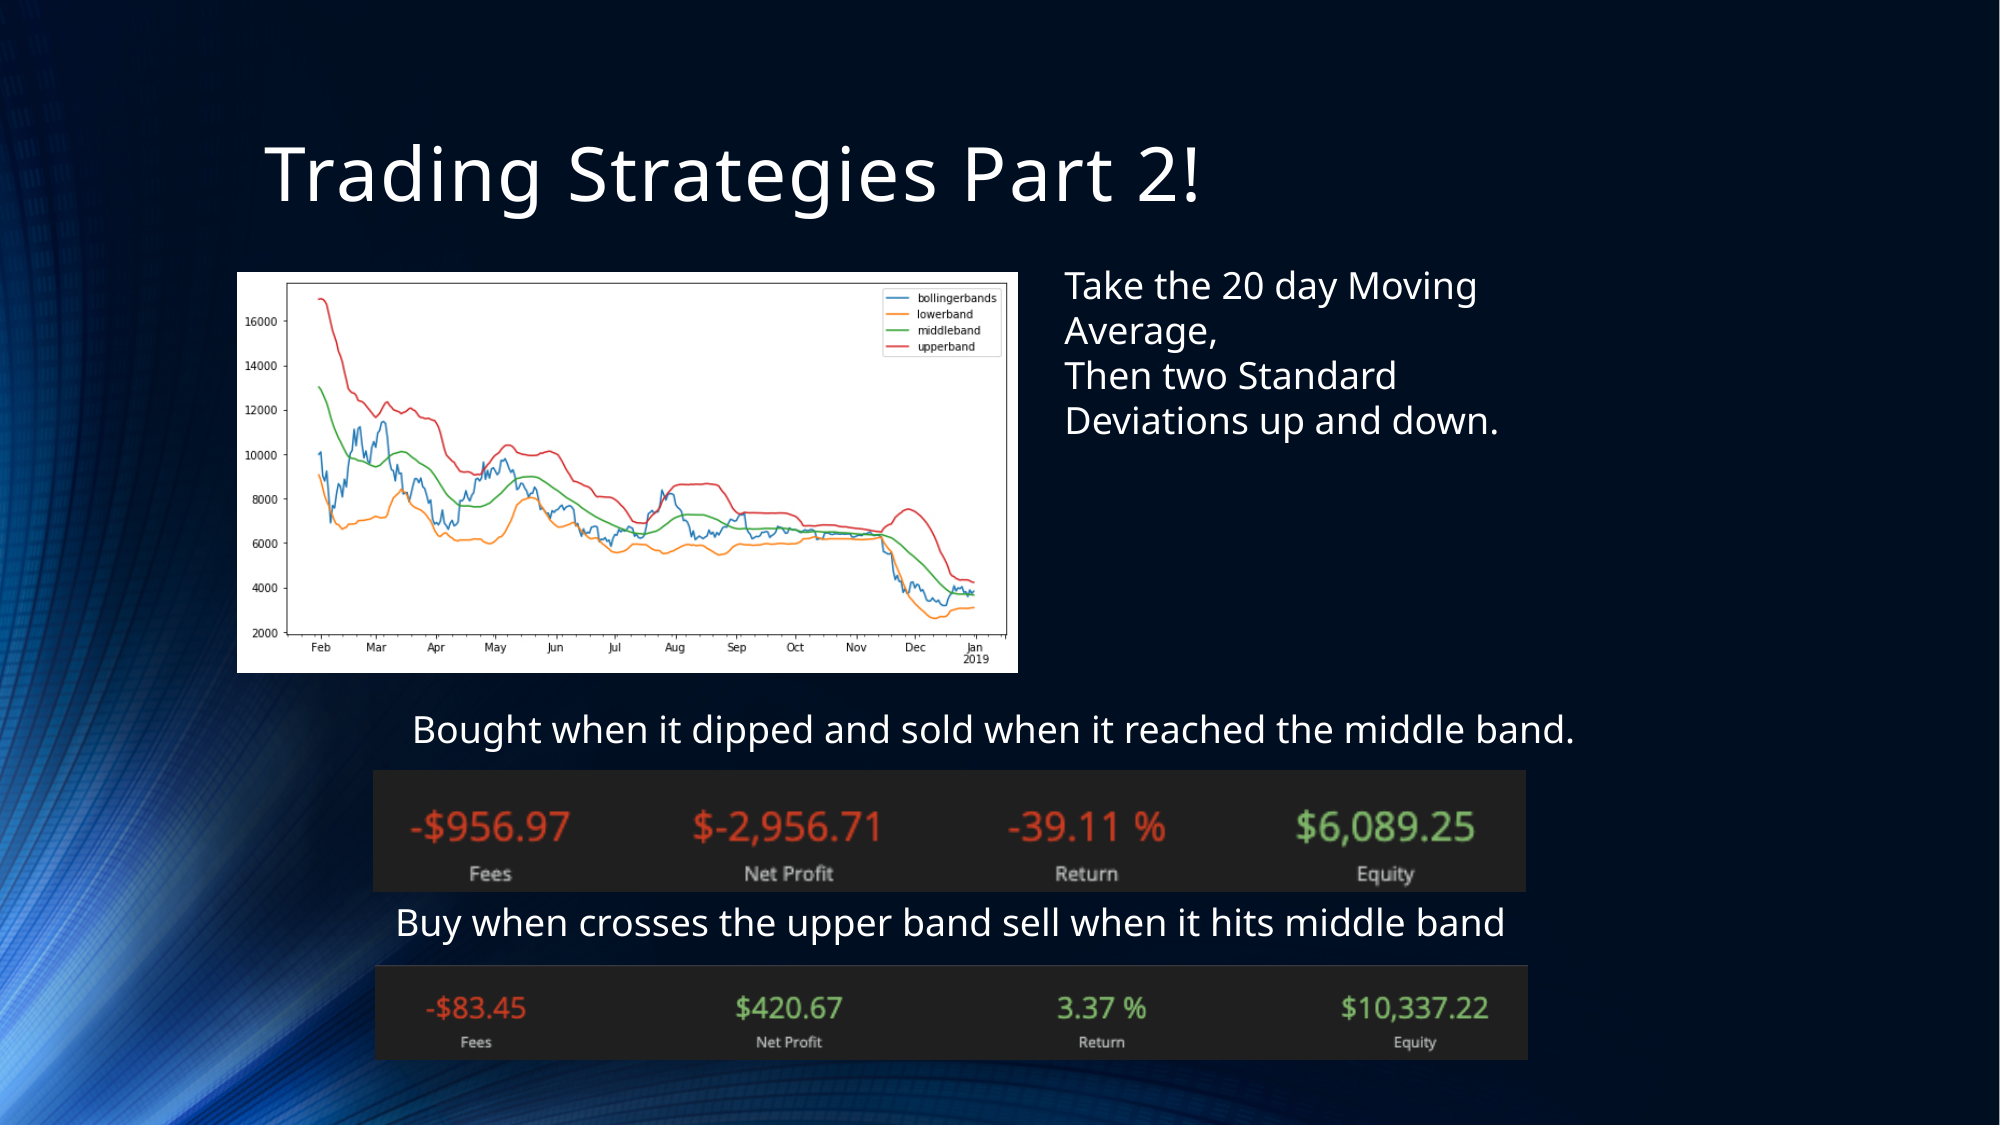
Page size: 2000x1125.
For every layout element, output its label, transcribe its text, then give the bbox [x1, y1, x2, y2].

picture [0, 0, 2000, 1125]
title Trading Strategies Part 2! [249, 75, 1750, 225]
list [373, 770, 1526, 892]
text_box Bought when it dipped and sold when it reached the middle band. [397, 699, 1592, 759]
text_box Take the 20 day Moving Average, Then two Standard Deviations up and down. [1049, 254, 1563, 450]
text_box Buy when crosses the upper band sell when it hits middle band [380, 892, 1522, 952]
